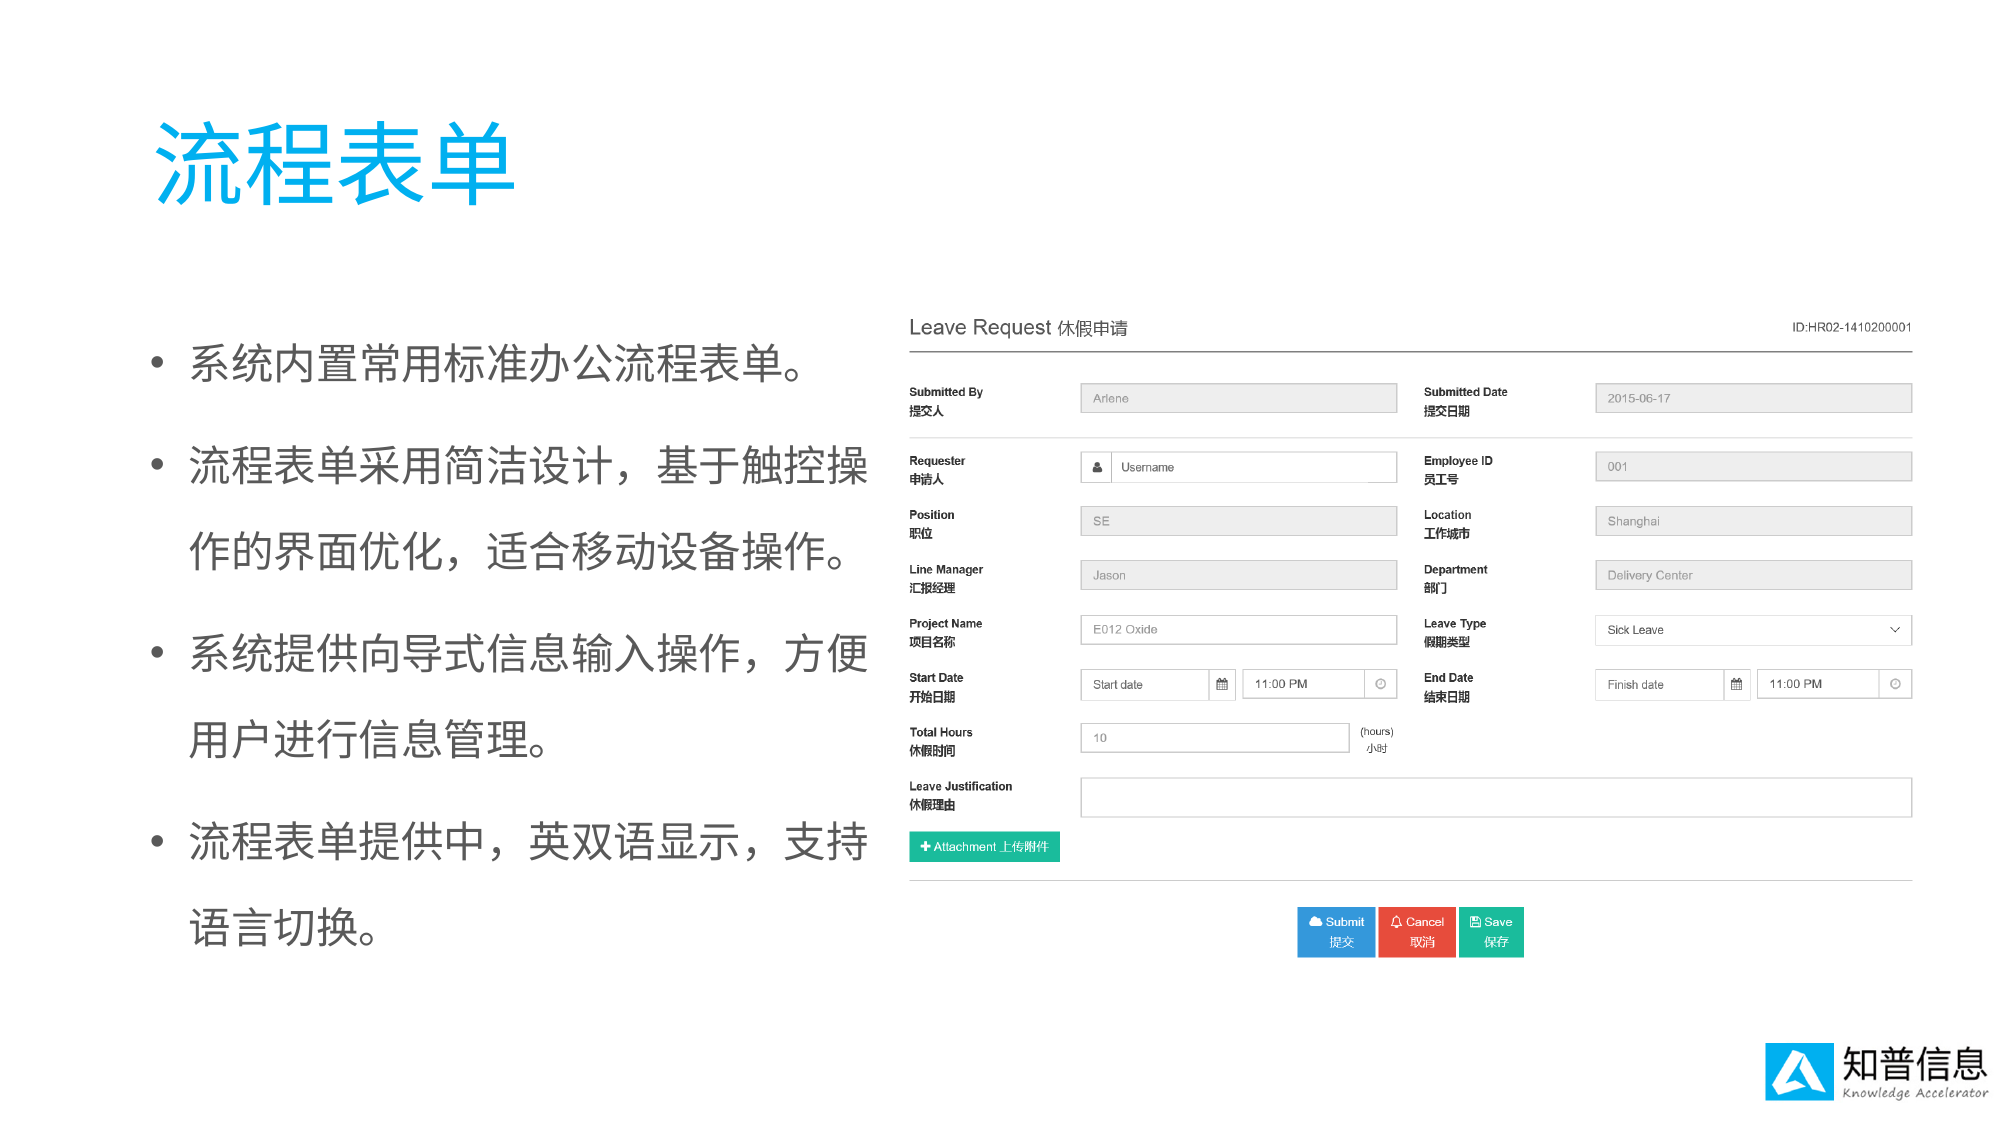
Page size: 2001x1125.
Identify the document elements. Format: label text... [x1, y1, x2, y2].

picture [1690, 1030, 1994, 1115]
text_box 系统内置常用标准办公流程表单。 流程表单采用简洁设计，基于触控操作的界面优化，适合移动设备操作。 系统提供向导式信息输入操作，方便用户进行信息管理。 流程表单提供中，英双语显示，支持语言切换。 [134, 293, 886, 994]
title 流程表单 [137, 59, 1863, 278]
picture [885, 293, 1949, 960]
